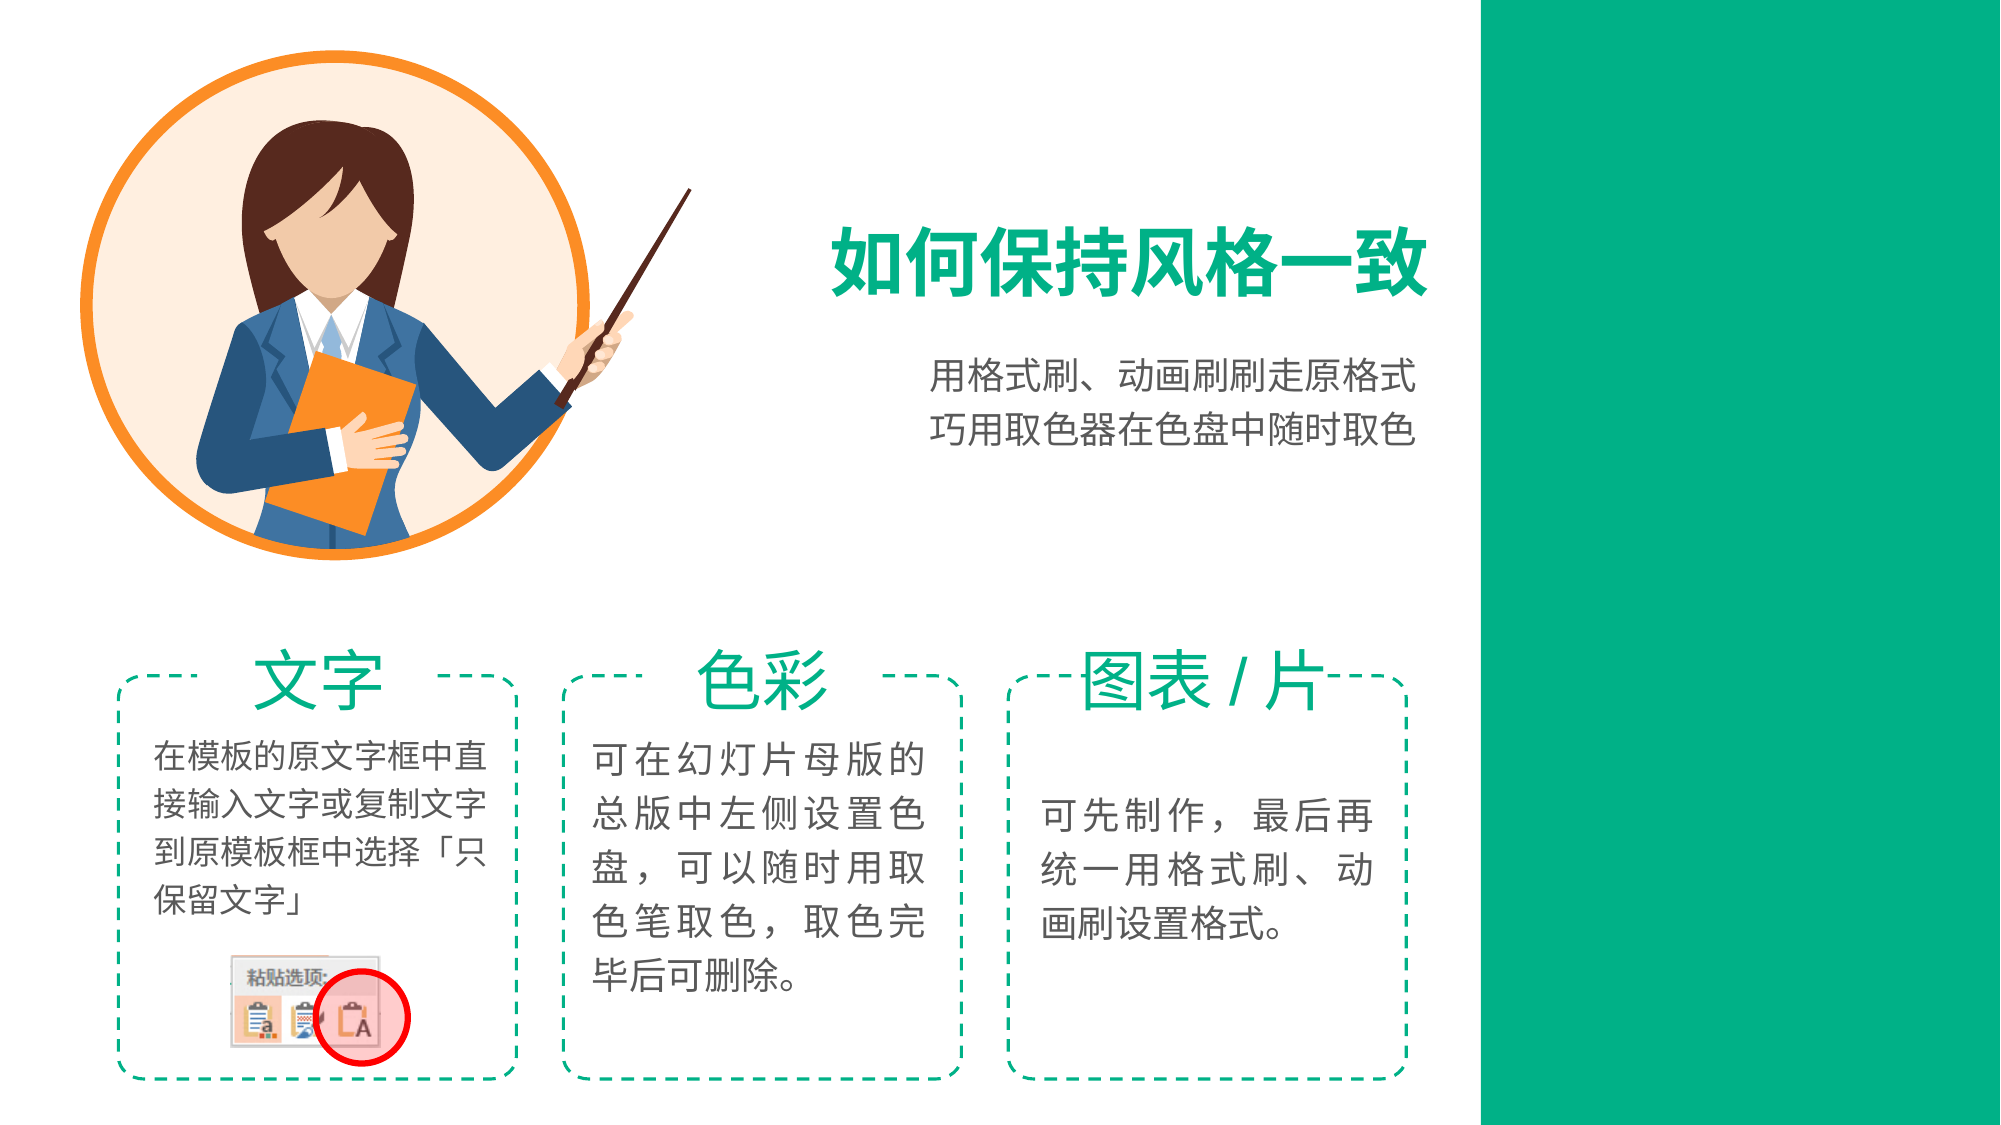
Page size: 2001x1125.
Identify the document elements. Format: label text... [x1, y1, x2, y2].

text_box 图表/片 [1065, 631, 1346, 726]
picture [230, 955, 381, 1049]
text_box 色彩 [680, 631, 844, 720]
text_box [562, 674, 963, 1081]
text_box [191, 93, 692, 549]
text_box 文字 [237, 631, 401, 720]
text_box [1480, 0, 2000, 1125]
text_box [86, 102, 191, 509]
text_box 可先制作，最后再统一用格式刷、动画刷设置格式。 [1025, 775, 1390, 953]
text_box 如何保持风格一致 [814, 208, 1444, 313]
text_box 可在幻灯片母版的总版中左侧设置色盘，可以随时用取色笔取色，取色完毕后可删除。 [577, 720, 942, 1005]
text_box [205, 56, 465, 93]
text_box 用格式刷、动画刷刷走原格式 巧用取色器在色盘中随时取色 [914, 335, 1432, 459]
text_box 在模板的原文字框中直接输入文字或复制文字到原模板框中选择「只保留文字」 [138, 720, 503, 927]
text_box [285, 549, 385, 555]
text_box [117, 674, 518, 1081]
text_box [1007, 674, 1408, 1081]
text_box [326, 974, 409, 1065]
